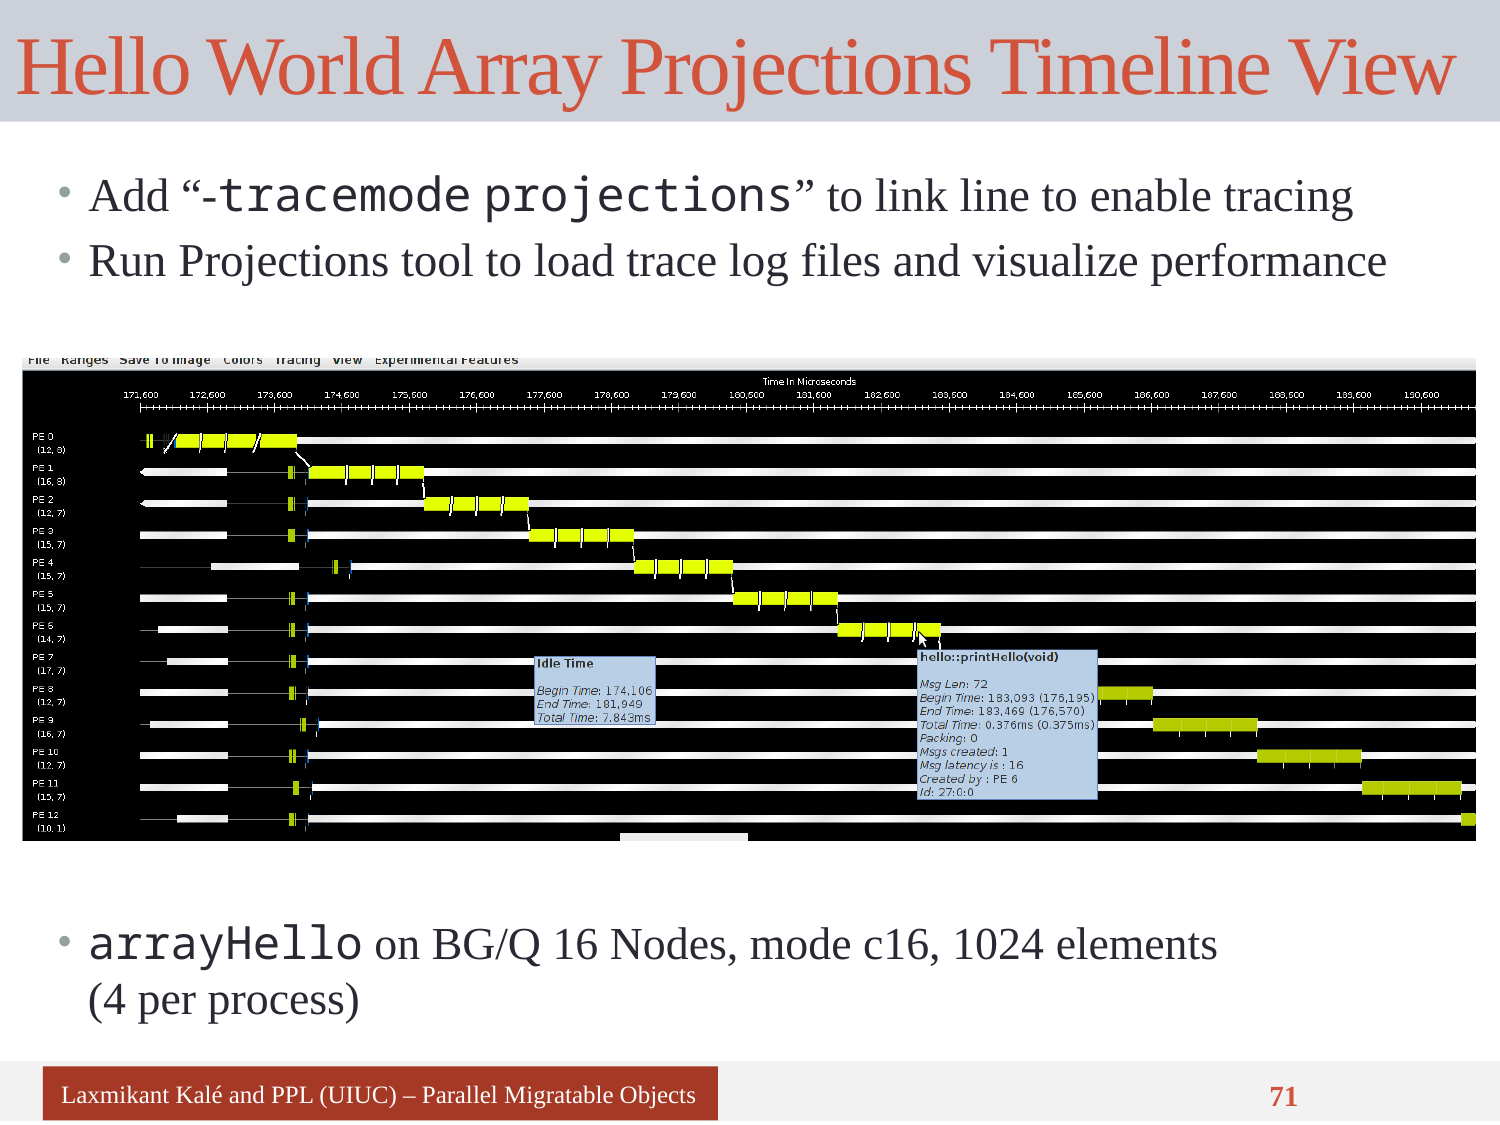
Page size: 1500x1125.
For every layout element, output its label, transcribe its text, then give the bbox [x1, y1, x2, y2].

title Hello World Array Projections Timeline View [0, 0, 1500, 122]
slide_number 71 [1254, 1067, 1457, 1122]
list Add “-tracemode projections” to link line to enable tracing Run Projections tool to load trace log files and visualize performance [42, 149, 1457, 297]
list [22, 300, 1476, 899]
footer Laxmikant Kalé and PPL (UIUC) – Parallel Migratable Objects [42, 1066, 718, 1121]
list arrayHello on BG/Q 16 Nodes, mode c16, 1024 elements (4 per process) [42, 907, 1457, 1040]
